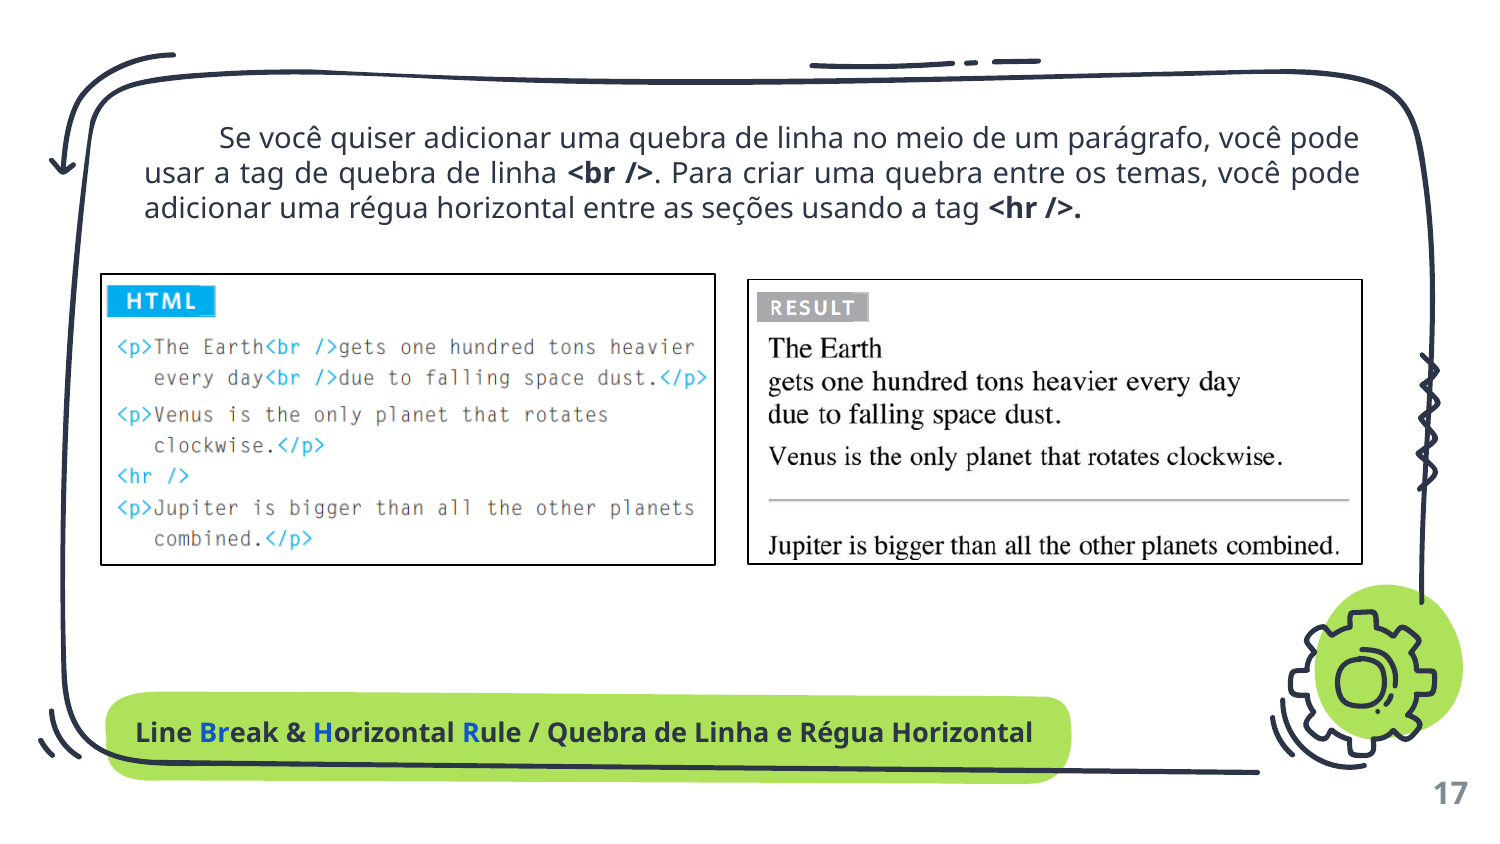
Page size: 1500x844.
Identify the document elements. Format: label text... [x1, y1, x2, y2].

text_box [1287, 609, 1438, 759]
slide_number ‹#› [1378, 769, 1469, 820]
list Line Break & Horizontal Rule / Quebra de Linha e Régua Horizontal [135, 699, 1041, 764]
text_box [1280, 697, 1367, 770]
text_box [1269, 715, 1296, 758]
list Se você quiser adicionar uma quebra de linha no meio de um parágrafo, você pode usar a tag de quebra de linha <br />. Para criar uma quebra entre os temas, você pode adicionar uma régua horizontal entre as seções usando a tag <hr />. [144, 0, 1362, 410]
picture [748, 280, 1362, 564]
picture [101, 274, 715, 565]
